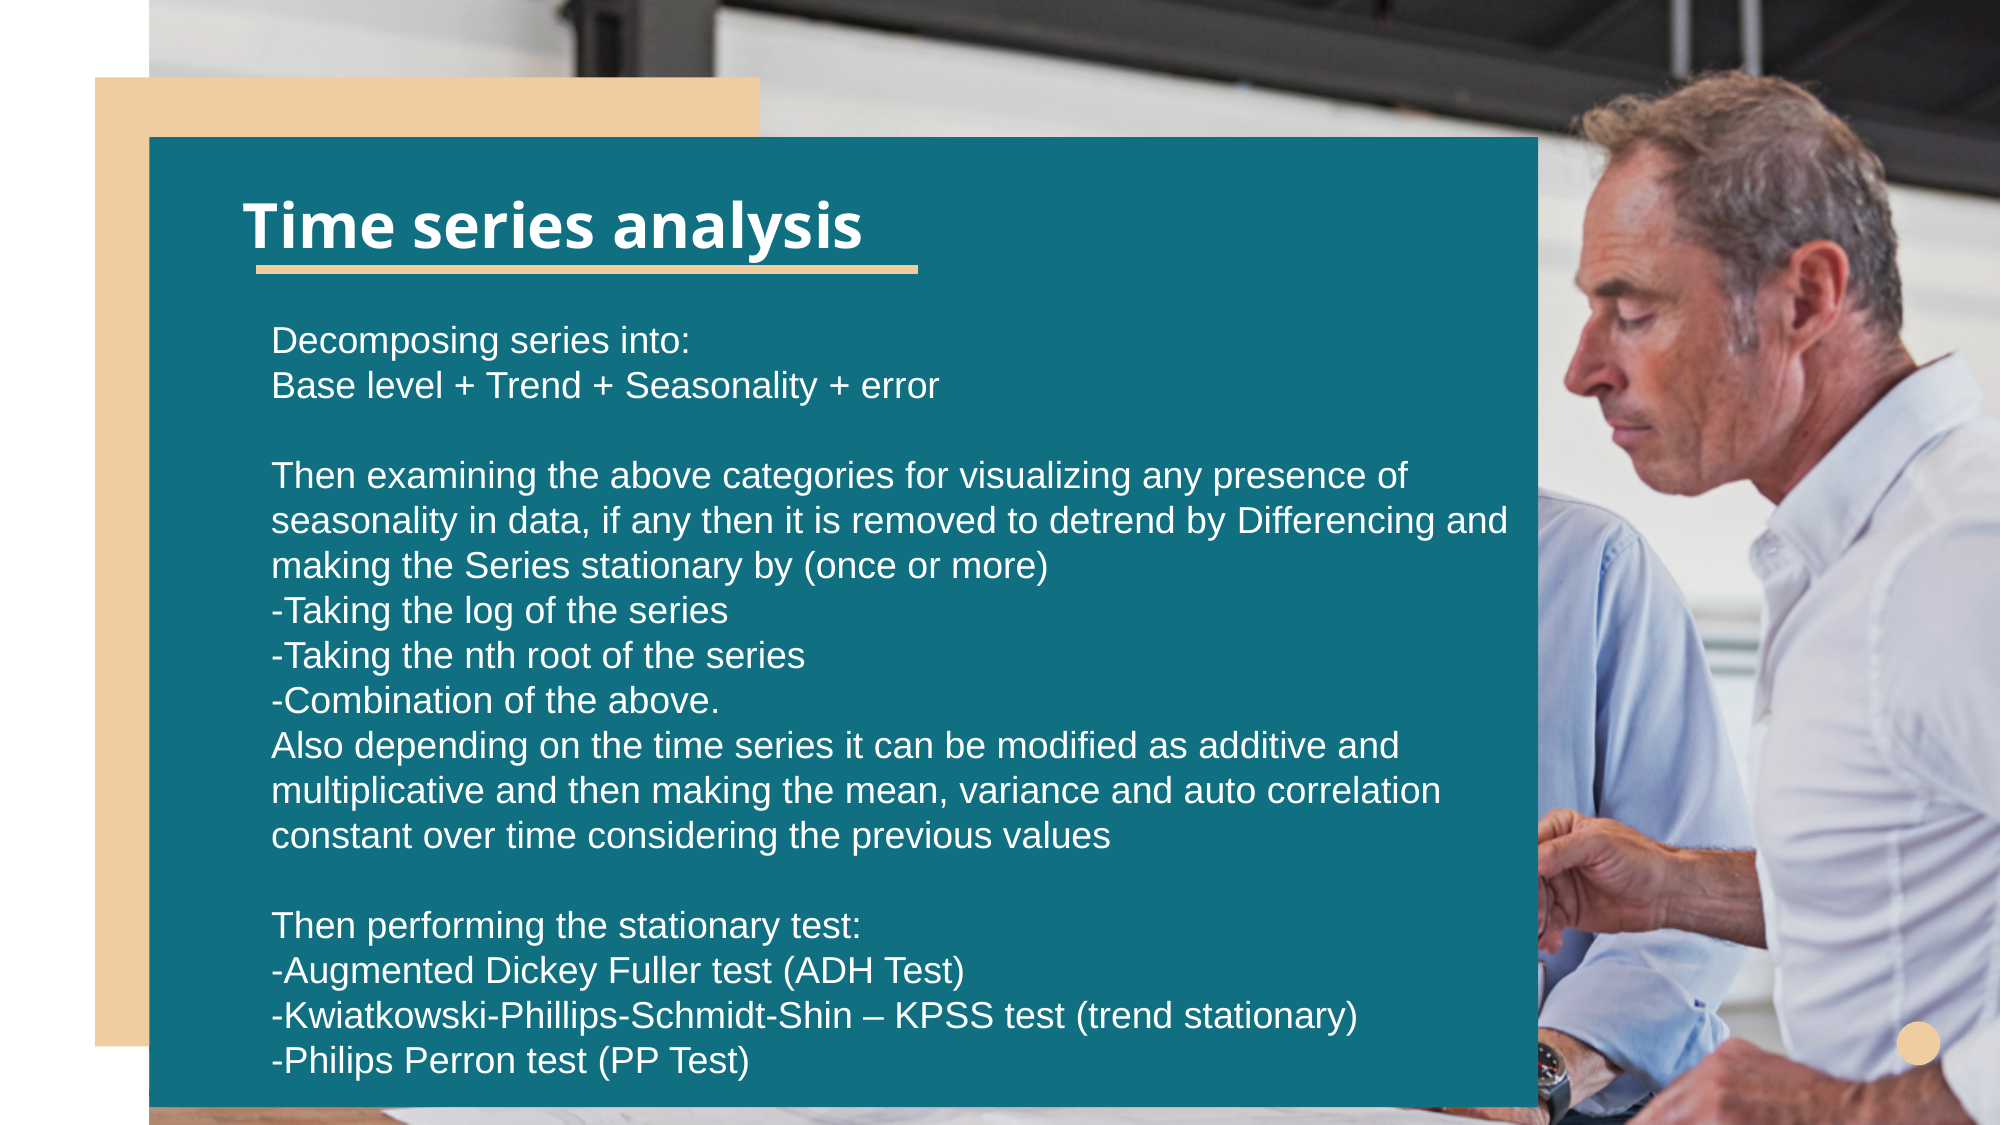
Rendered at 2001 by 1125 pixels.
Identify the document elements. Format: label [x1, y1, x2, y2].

text_box [95, 77, 149, 1047]
picture [149, 0, 2000, 1125]
